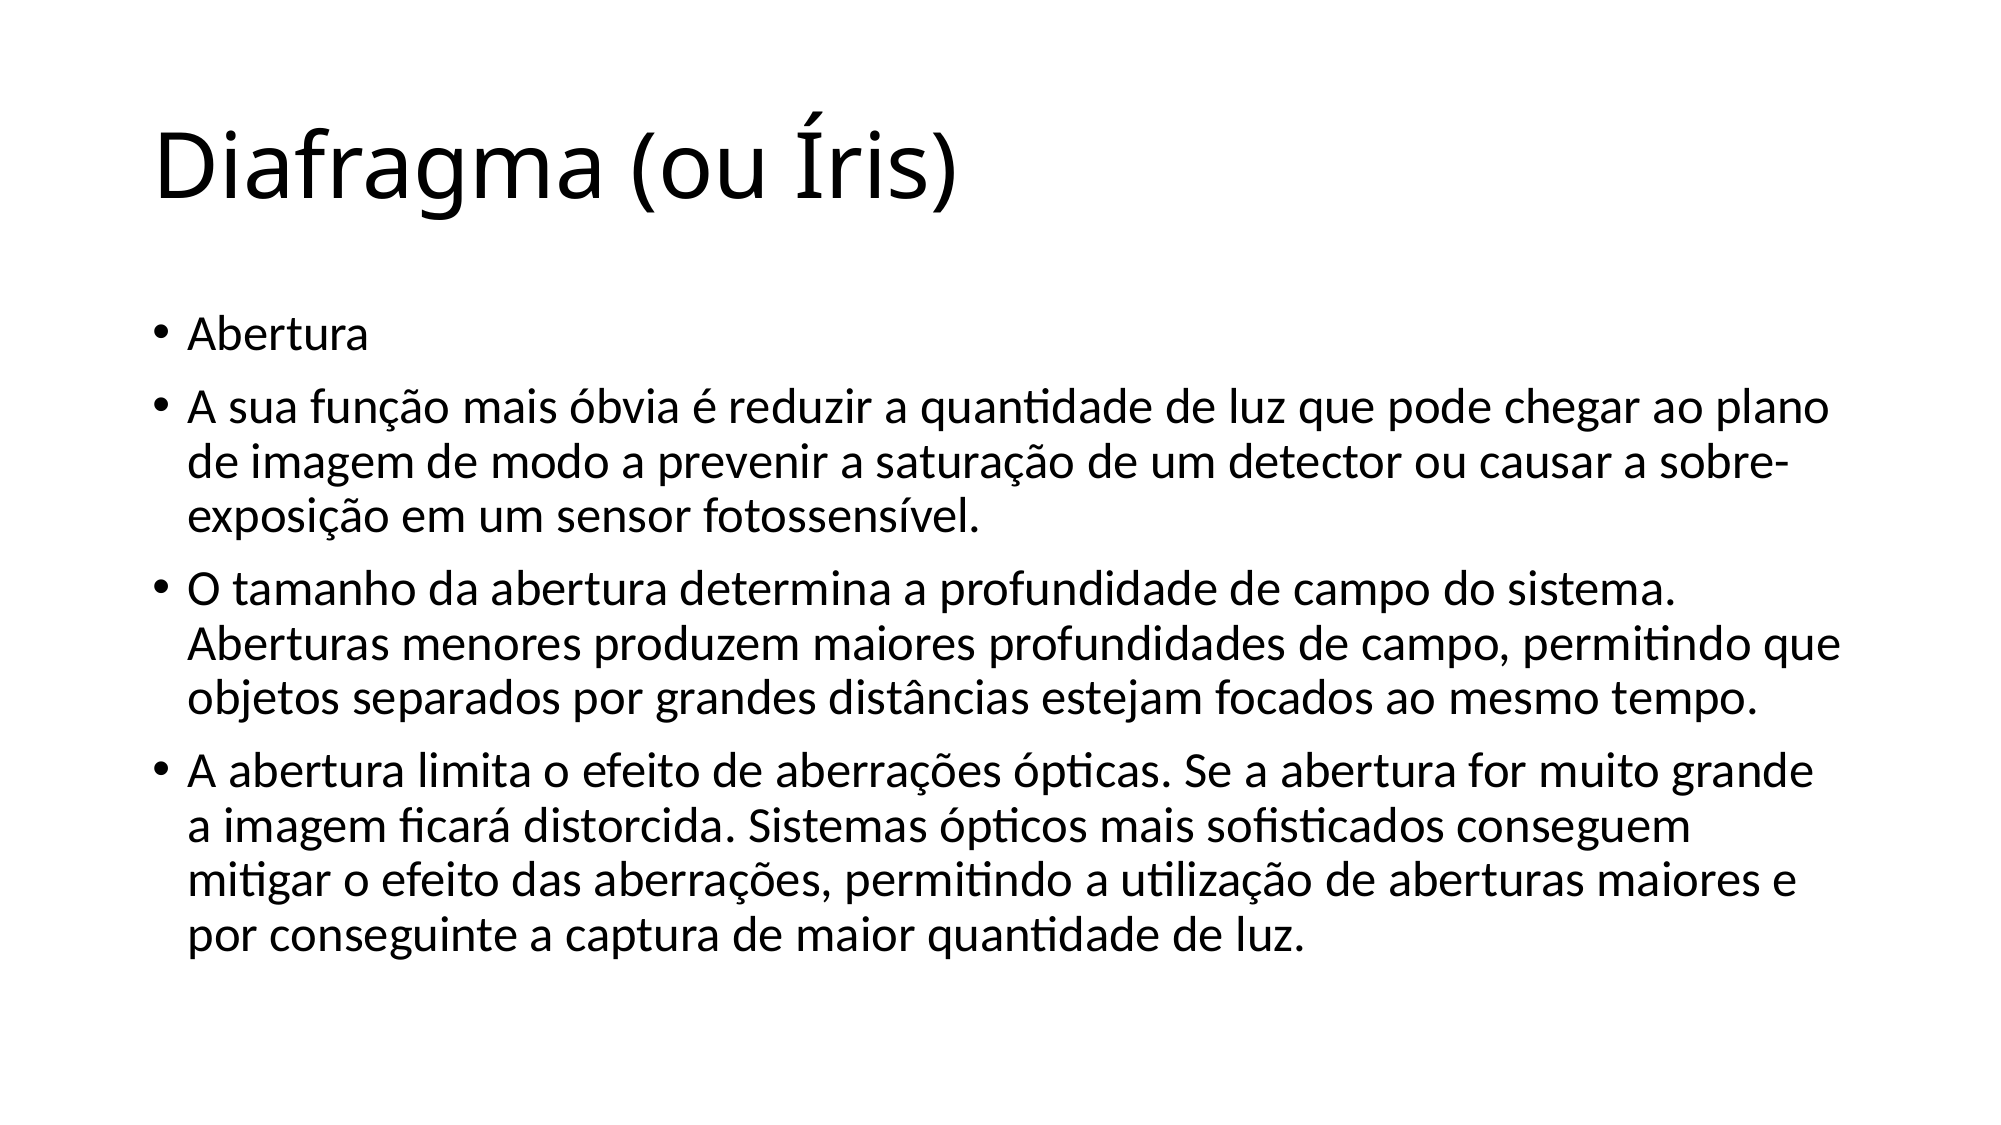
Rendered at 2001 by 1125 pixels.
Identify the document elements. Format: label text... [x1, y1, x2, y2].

title Diafragma (ou Íris) [137, 59, 1863, 278]
list Abertura A sua função mais óbvia é reduzir a quantidade de luz que pode chegar ao plano de imagem de modo a prevenir a saturação de um detector ou causar a sobre-exposição em um sensor fotossensível. O tamanho da abertura determina a profundidade de campo do sistema. Aberturas menores produzem maiores profundidades de campo, permitindo que objetos separados por grandes distâncias estejam focados ao mesmo tempo. A abertura limita o efeito de aberrações ópticas. Se a abertura for muito grande a imagem ficará distorcida. Sistemas ópticos mais sofisticados conseguem mitigar o efeito das aberrações, permitindo a utilização de aberturas maiores e por conseguinte a captura de maior quantidade de luz. [137, 299, 1863, 1014]
